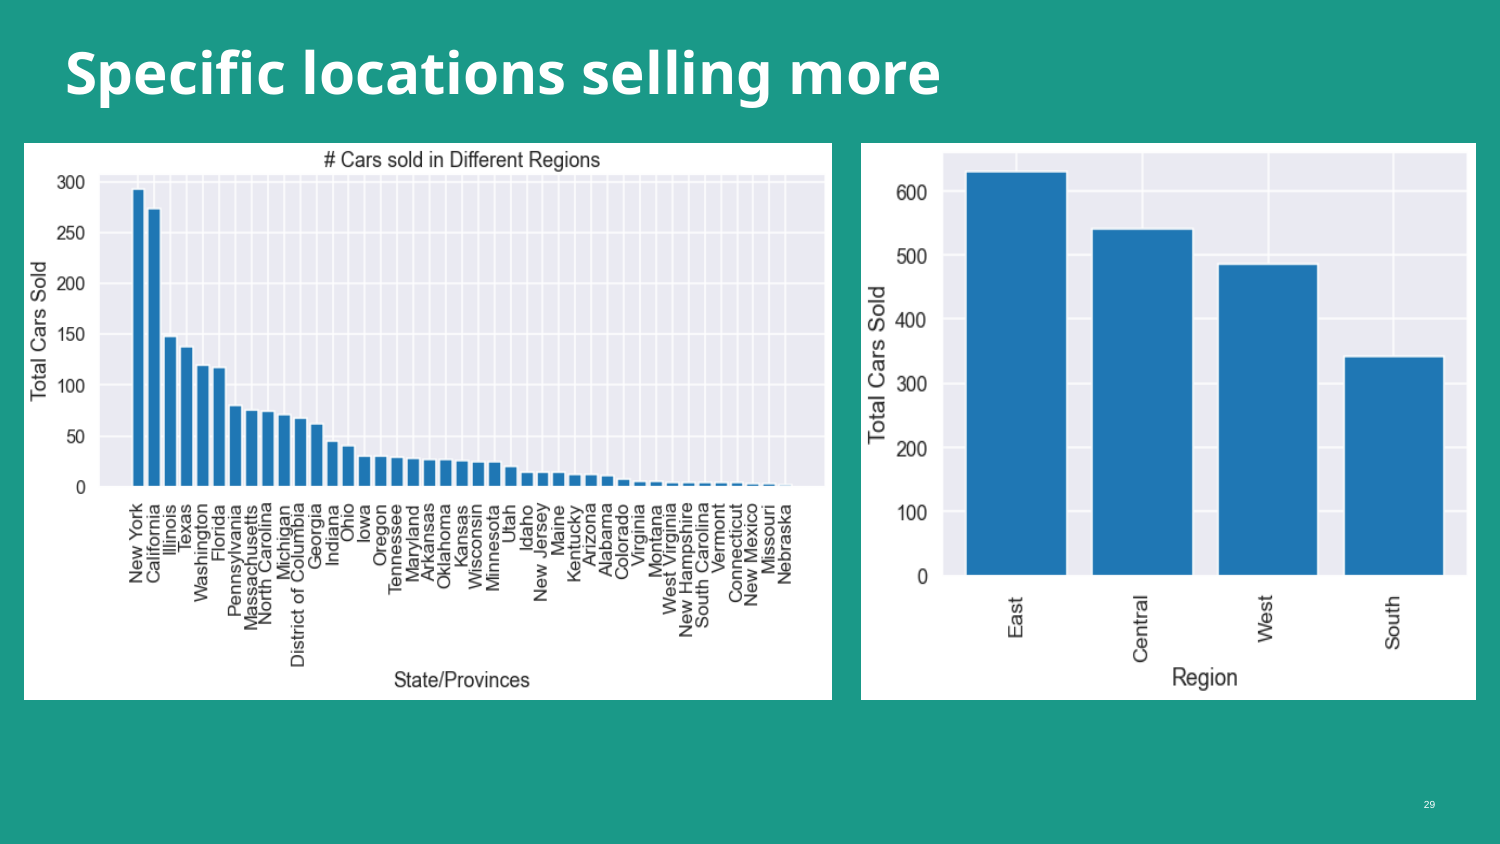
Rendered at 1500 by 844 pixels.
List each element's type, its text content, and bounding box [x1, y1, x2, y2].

picture [860, 143, 1476, 700]
picture [24, 143, 832, 700]
title Specific locations selling more [64, 36, 1435, 95]
